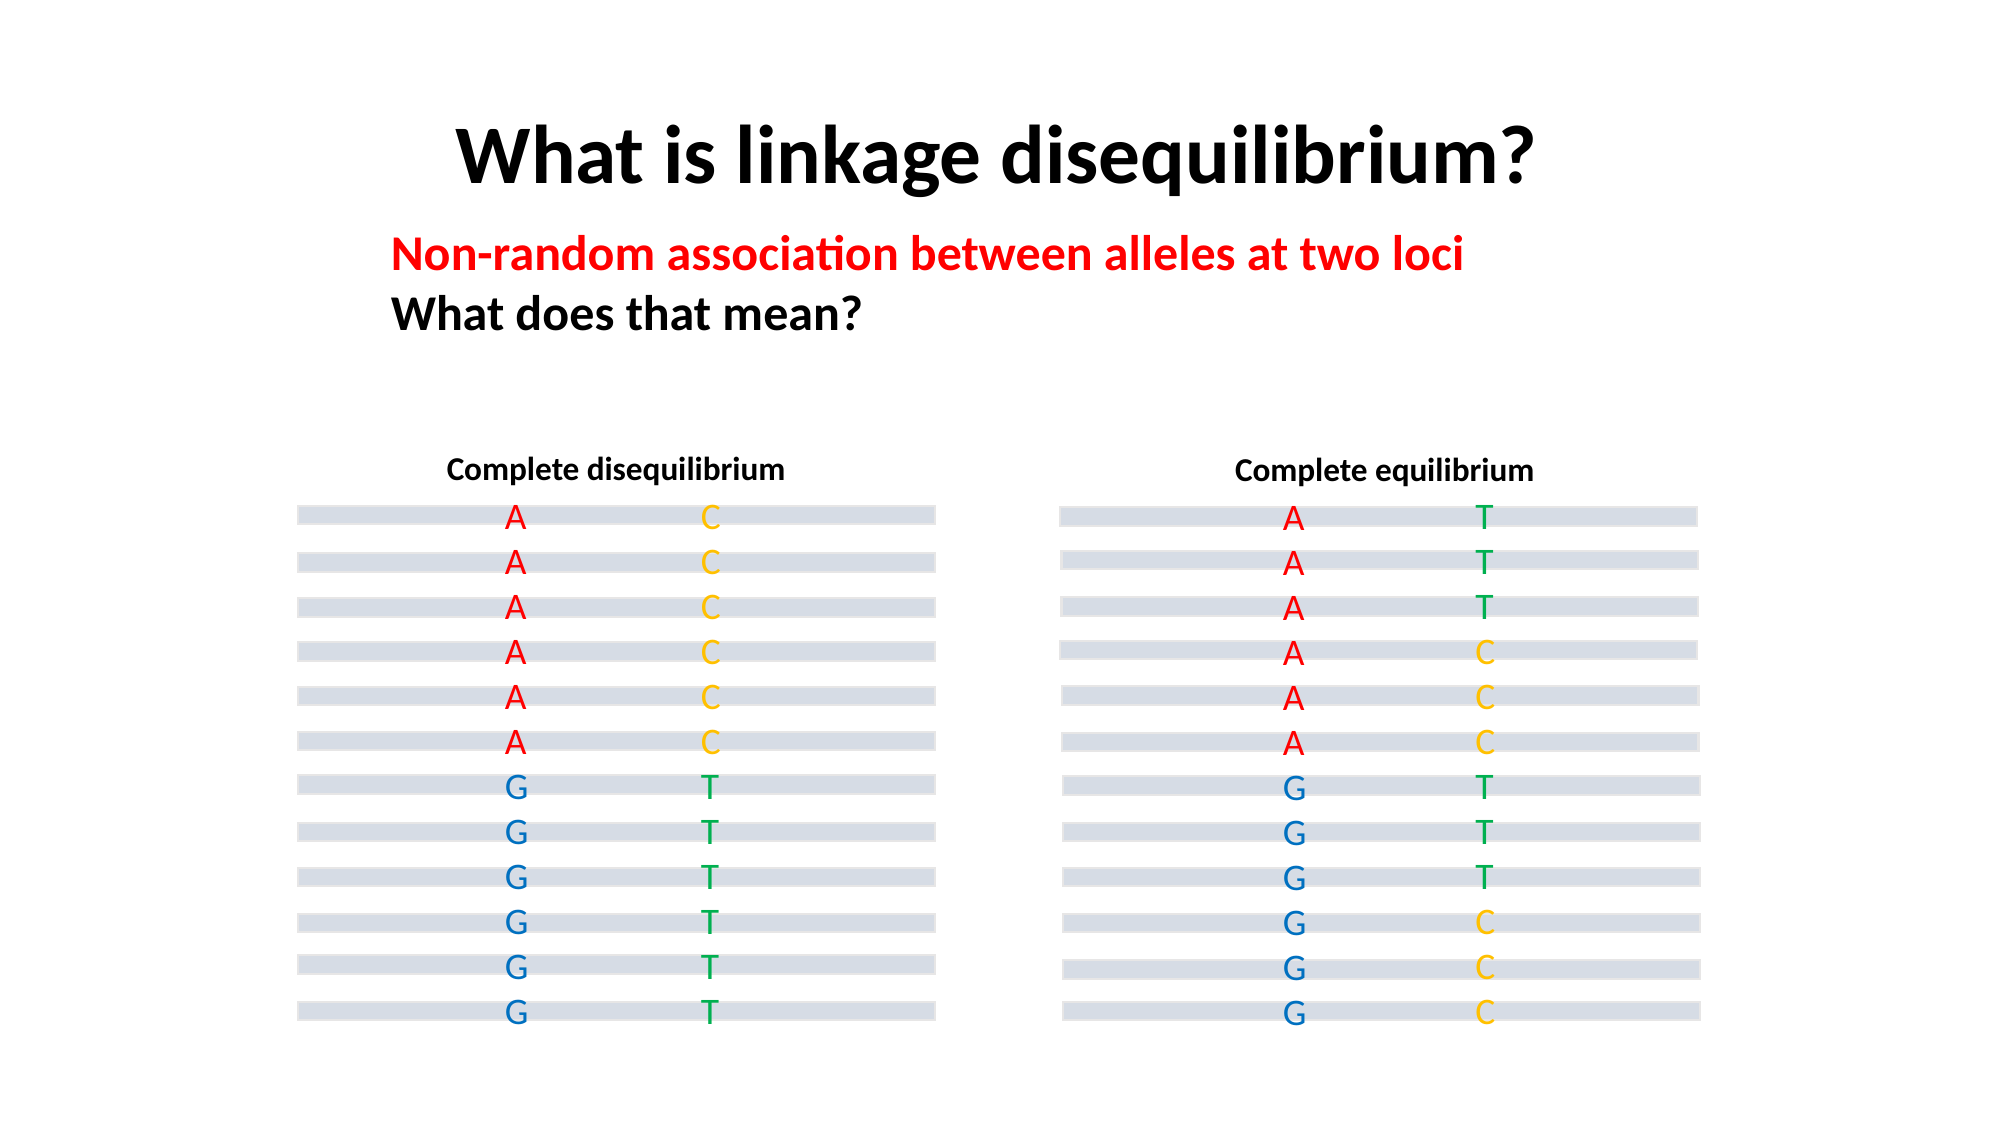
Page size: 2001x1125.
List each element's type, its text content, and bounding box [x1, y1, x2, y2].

text_box [1511, 732, 1700, 752]
text_box [736, 731, 936, 751]
text_box [1322, 596, 1460, 617]
text_box [1060, 596, 1268, 617]
text_box [1322, 775, 1460, 796]
text_box [1322, 685, 1460, 706]
text_box [736, 686, 936, 706]
text_box [544, 867, 686, 887]
text_box [297, 505, 490, 525]
text_box [1511, 596, 1699, 617]
text_box [297, 954, 490, 975]
text_box [736, 774, 936, 795]
text_box [297, 822, 490, 842]
text_box [1322, 867, 1460, 887]
text_box [297, 731, 490, 751]
text_box [1322, 732, 1460, 752]
text_box [297, 913, 490, 933]
text_box T T T C C C T T T C C C [1460, 495, 1511, 1040]
text_box [544, 1001, 686, 1021]
text_box [1511, 867, 1701, 887]
text_box A A A A A A G G G G G G [1268, 495, 1322, 1040]
text_box Complete equilibrium [1220, 440, 1550, 495]
text_box [1511, 1001, 1701, 1021]
text_box [544, 731, 686, 751]
text_box [1059, 640, 1268, 660]
text_box What is linkage disequilibrium? [440, 92, 1554, 208]
text_box [1322, 550, 1460, 570]
text_box [1062, 1001, 1268, 1021]
text_box [297, 686, 490, 706]
text_box [544, 552, 686, 573]
text_box [736, 597, 936, 618]
text_box [1511, 640, 1698, 660]
text_box [297, 552, 490, 573]
text_box [1060, 550, 1268, 570]
text_box [297, 867, 490, 887]
text_box Non-random association between alleles at two loci What does that mean? [376, 213, 1481, 349]
text_box Complete disequilibrium [432, 439, 801, 495]
text_box [544, 954, 686, 975]
text_box C C C C C C T T T T T T [686, 495, 736, 1040]
text_box [544, 913, 686, 933]
text_box [544, 822, 686, 842]
text_box [1511, 913, 1701, 933]
text_box [297, 774, 490, 795]
text_box [1511, 775, 1701, 796]
text_box [1322, 640, 1460, 660]
text_box [736, 867, 936, 887]
text_box [1062, 959, 1268, 980]
text_box [1062, 775, 1268, 796]
text_box [736, 505, 936, 525]
text_box [297, 597, 490, 618]
text_box [1062, 867, 1268, 887]
text_box [1322, 822, 1460, 842]
text_box [544, 774, 686, 795]
text_box [1062, 913, 1268, 933]
text_box [297, 641, 490, 662]
text_box [297, 1001, 490, 1021]
text_box [1511, 550, 1699, 570]
text_box [1061, 685, 1268, 706]
text_box [1322, 913, 1460, 933]
text_box A A A A A A G G G G G G [490, 495, 544, 1040]
text_box [544, 641, 686, 662]
text_box [736, 552, 936, 573]
text_box [1322, 959, 1460, 980]
text_box [1511, 959, 1701, 980]
text_box [544, 597, 686, 618]
text_box [736, 822, 936, 842]
text_box [544, 505, 686, 525]
text_box [736, 641, 936, 662]
text_box [736, 954, 936, 975]
text_box [736, 1001, 936, 1021]
text_box [1511, 685, 1700, 706]
text_box [1511, 822, 1701, 842]
text_box [736, 913, 936, 933]
text_box [1059, 506, 1268, 527]
text_box [1322, 1001, 1460, 1021]
text_box [544, 686, 686, 706]
text_box [1322, 506, 1460, 527]
text_box [1061, 732, 1268, 752]
text_box [1062, 822, 1268, 842]
text_box [1511, 506, 1698, 527]
